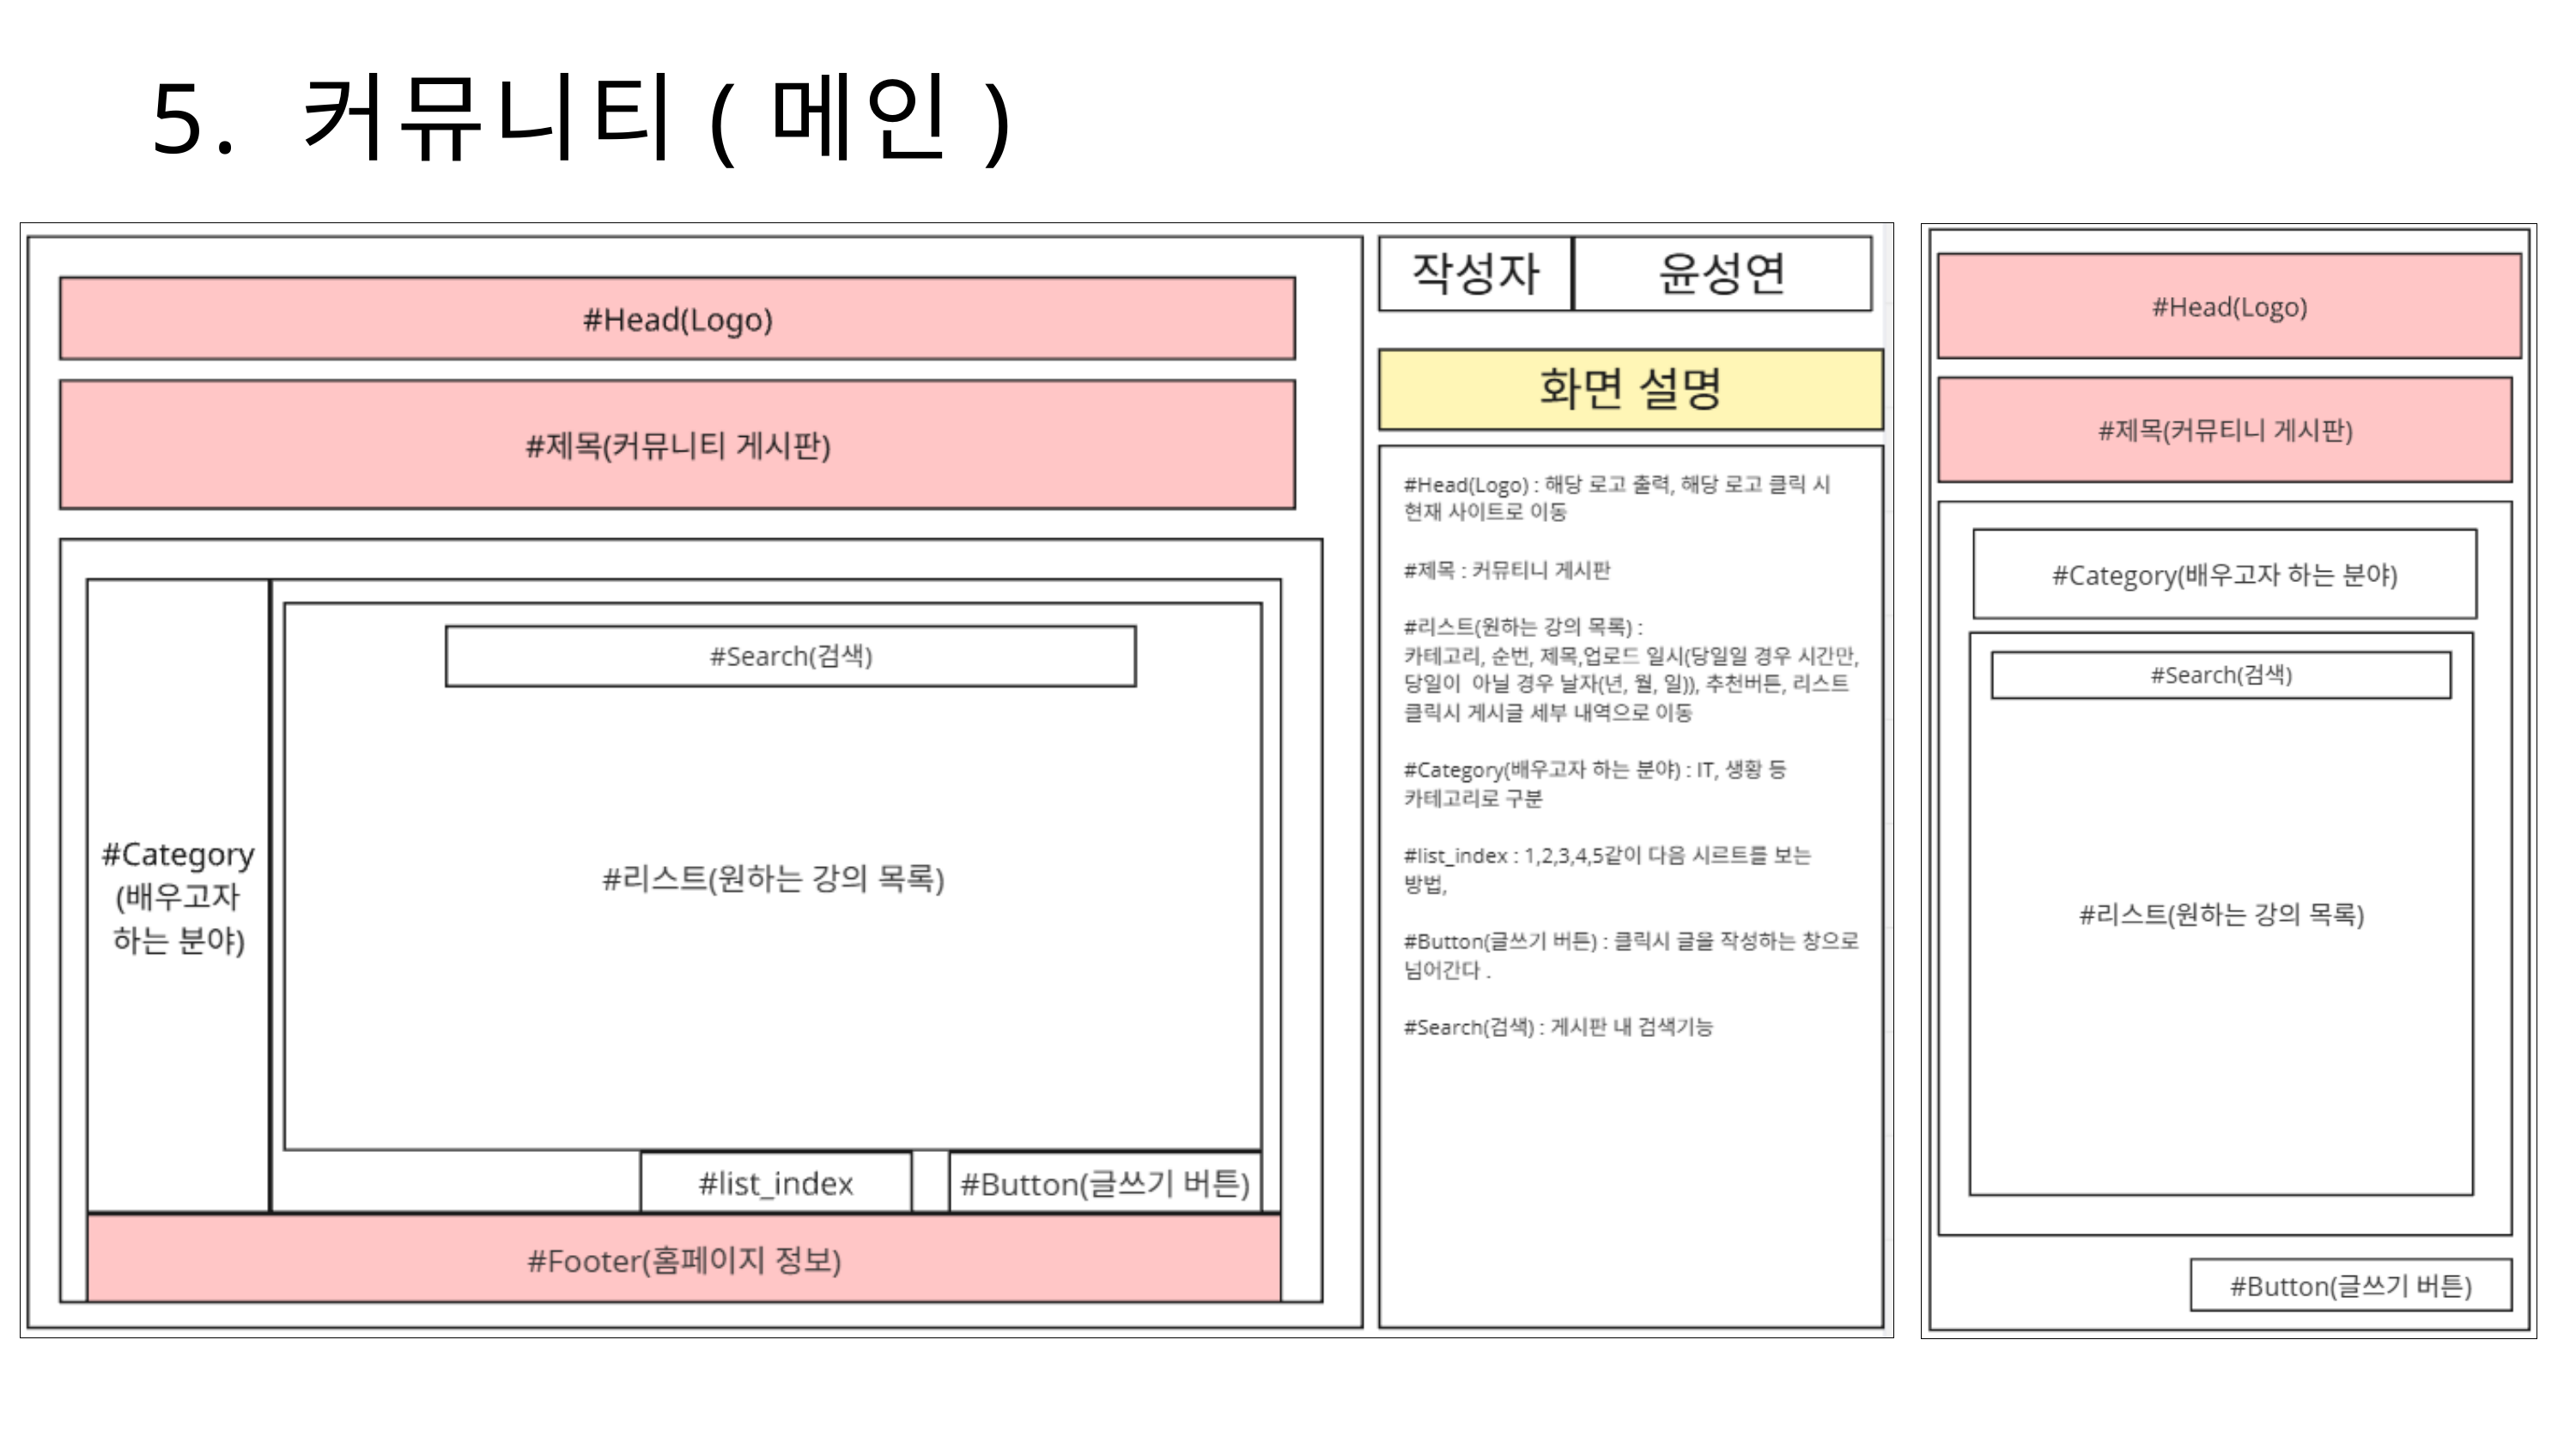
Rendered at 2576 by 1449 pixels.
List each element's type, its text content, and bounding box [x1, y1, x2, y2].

picture [20, 221, 1894, 1338]
text_box 5. 커뮤니티(메인) [149, 59, 2039, 178]
picture [1921, 222, 2537, 1339]
